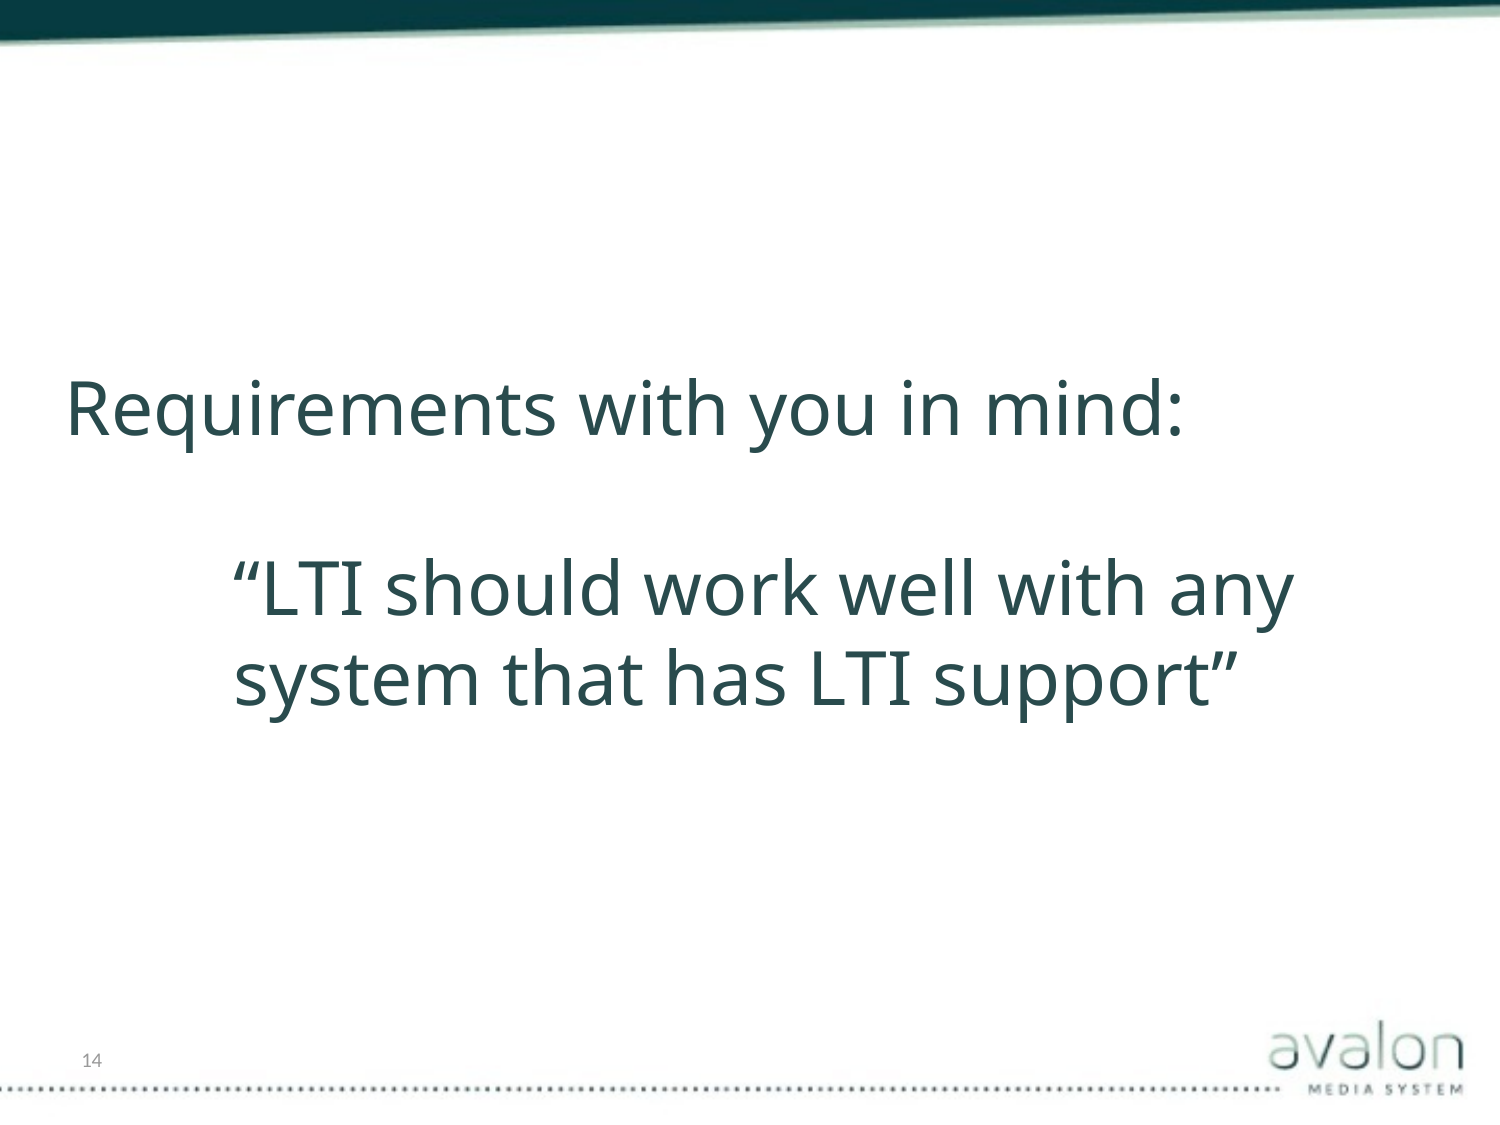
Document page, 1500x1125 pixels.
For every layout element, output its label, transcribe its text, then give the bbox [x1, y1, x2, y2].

picture [0, 0, 1500, 1125]
text_box Requirements with you in mind: “LTI should work well with any system that has LTI support” [58, 354, 1469, 1125]
